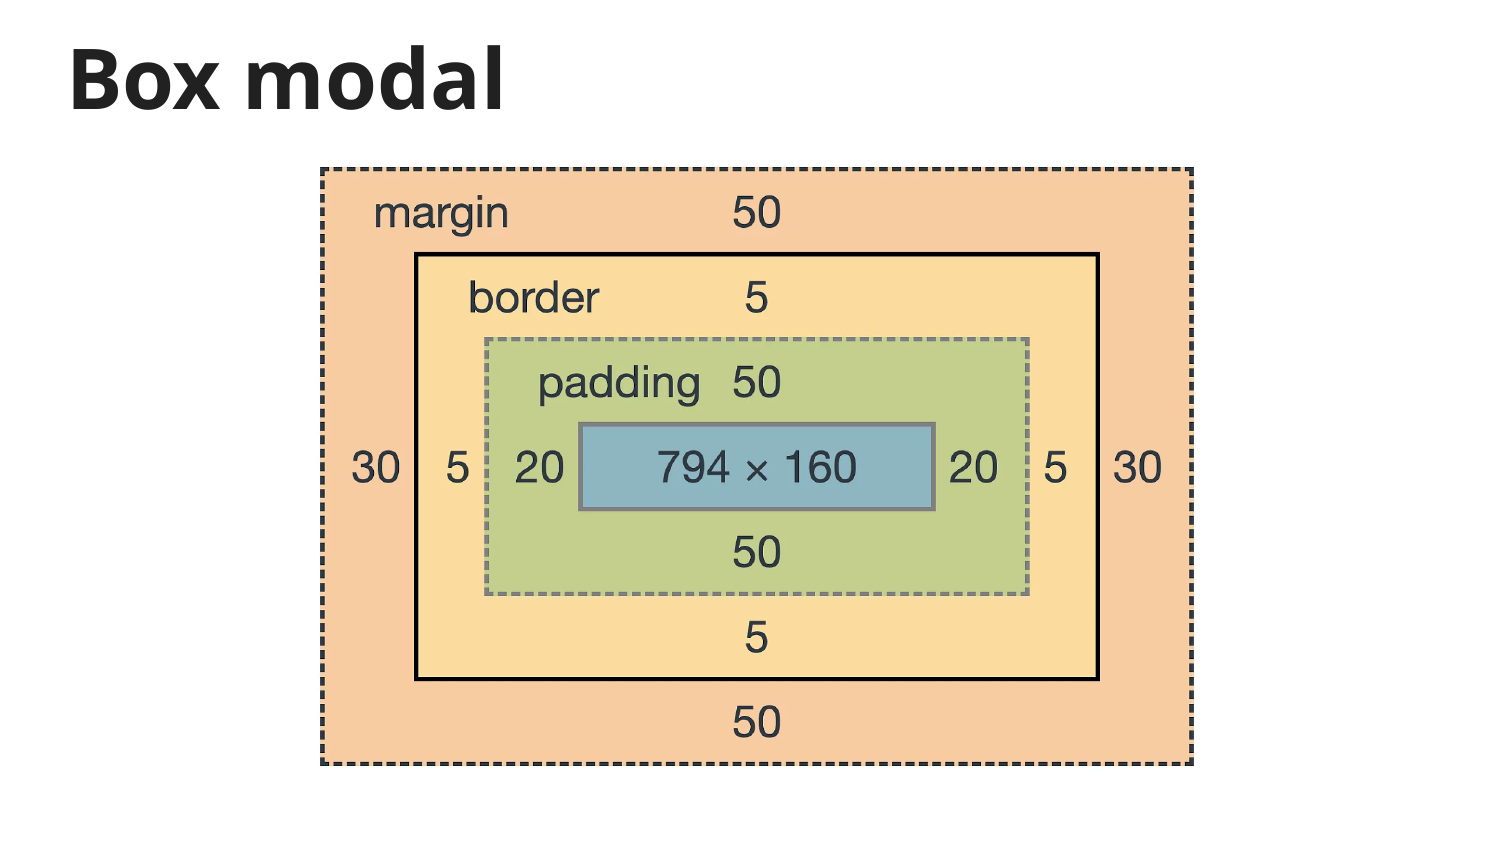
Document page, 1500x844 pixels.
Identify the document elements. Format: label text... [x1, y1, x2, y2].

title Box modal [51, 10, 1449, 142]
picture [283, 141, 1217, 794]
